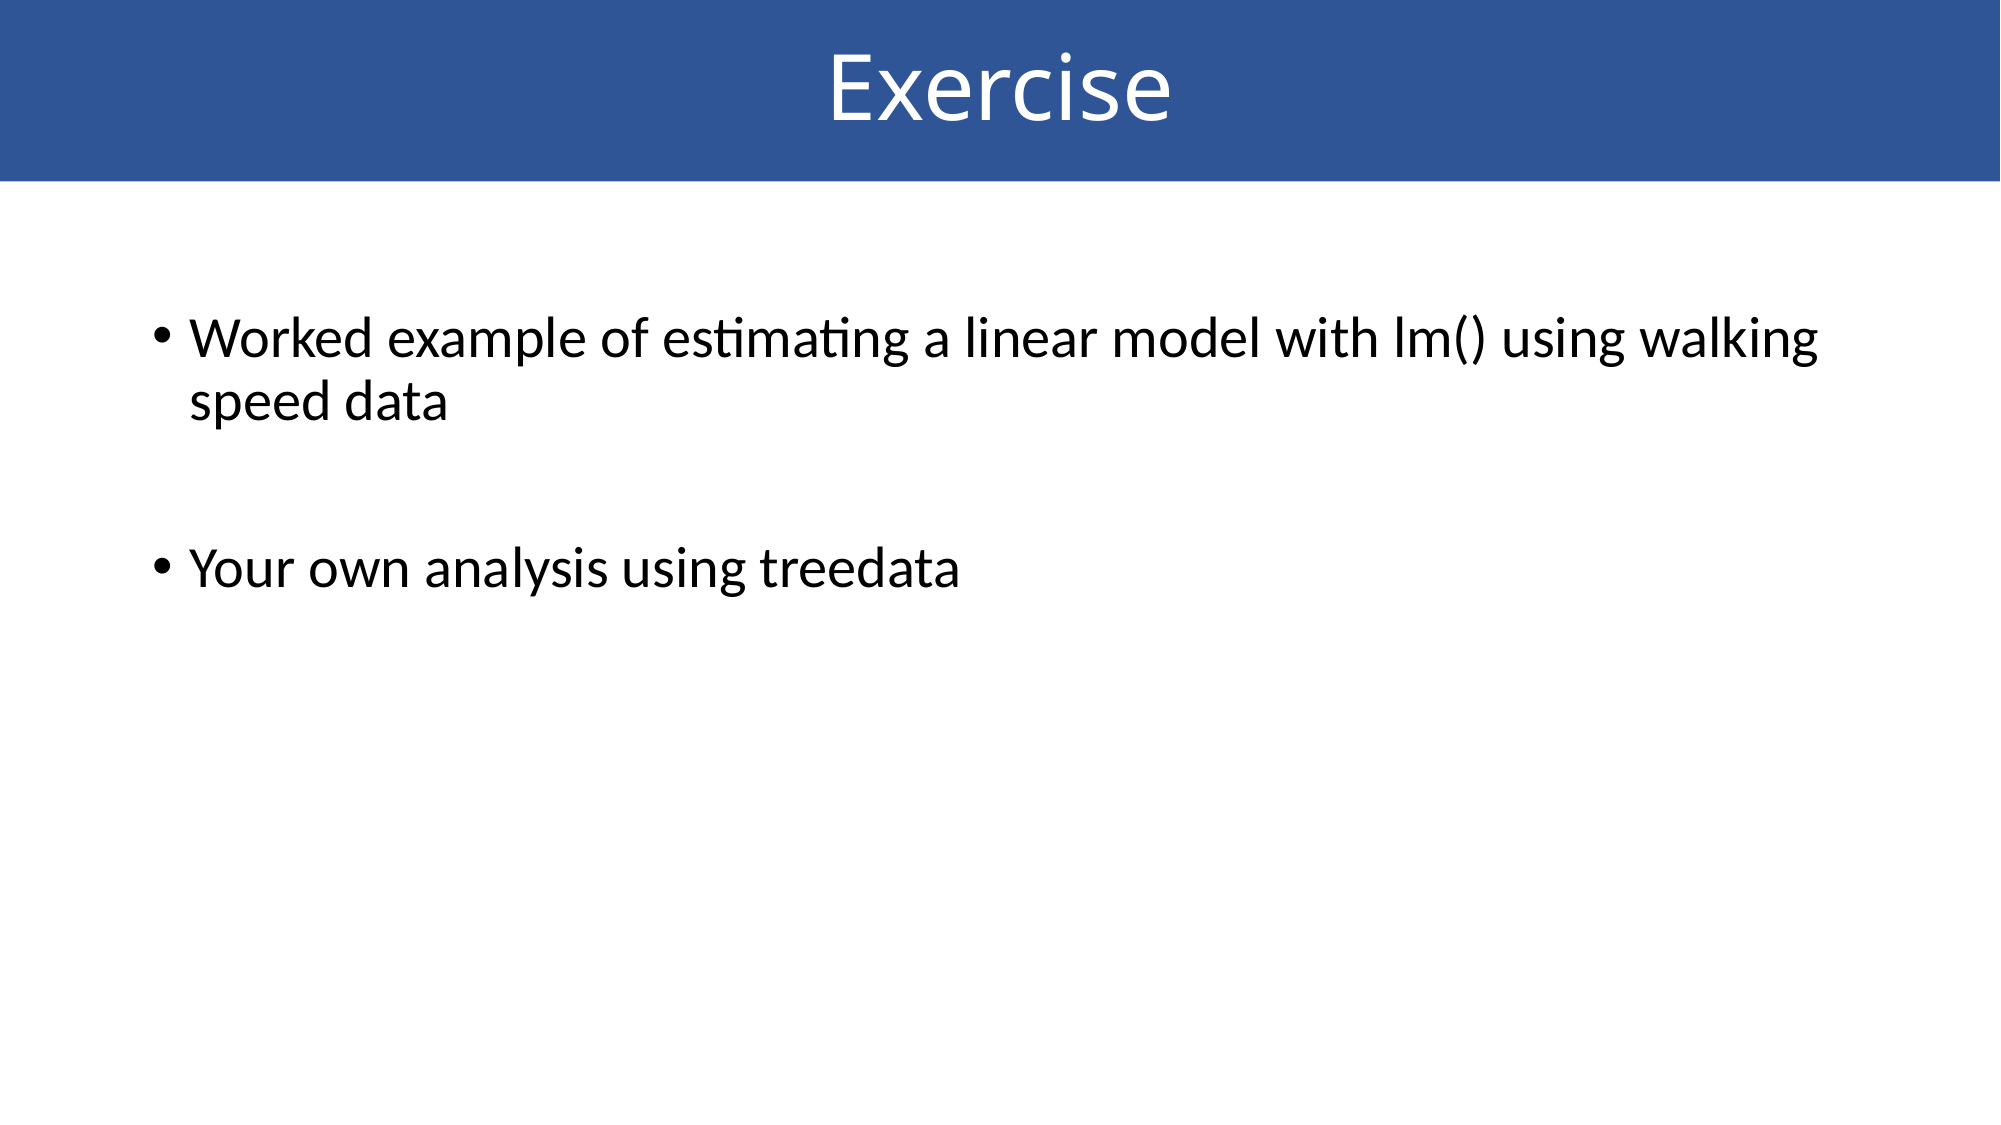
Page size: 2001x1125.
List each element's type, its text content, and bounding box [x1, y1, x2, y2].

title Exercise [0, 0, 2000, 182]
list Worked example of estimating a linear model with lm() using walking speed data Your own analysis using treedata [137, 299, 1863, 1014]
